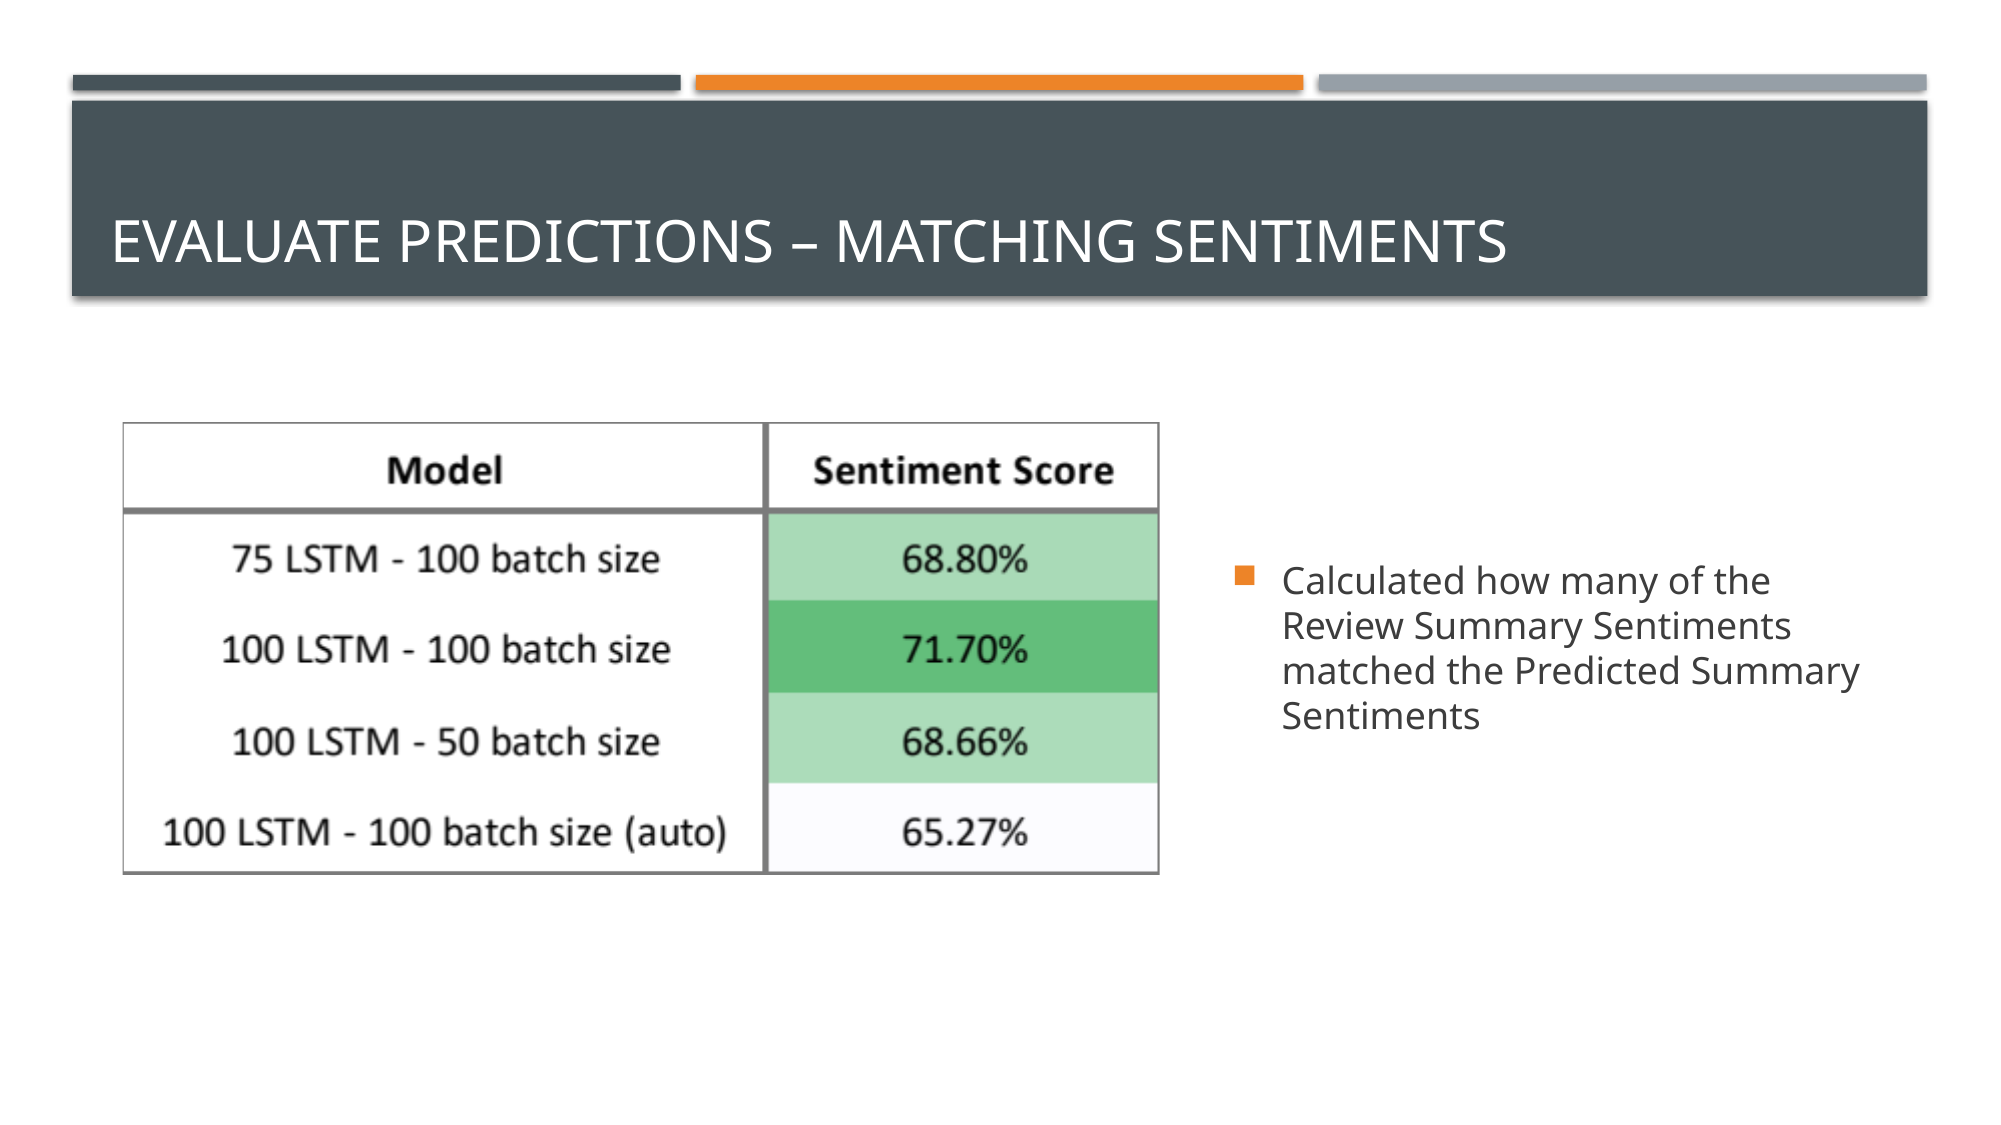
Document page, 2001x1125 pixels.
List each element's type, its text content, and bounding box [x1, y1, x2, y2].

list Calculated how many of the Review Summary Sentiments matched the Predicted Summary Sentiments [1216, 470, 1878, 825]
title Evaluate predictions – matching sentiments [95, 115, 1905, 282]
picture [122, 421, 1161, 875]
